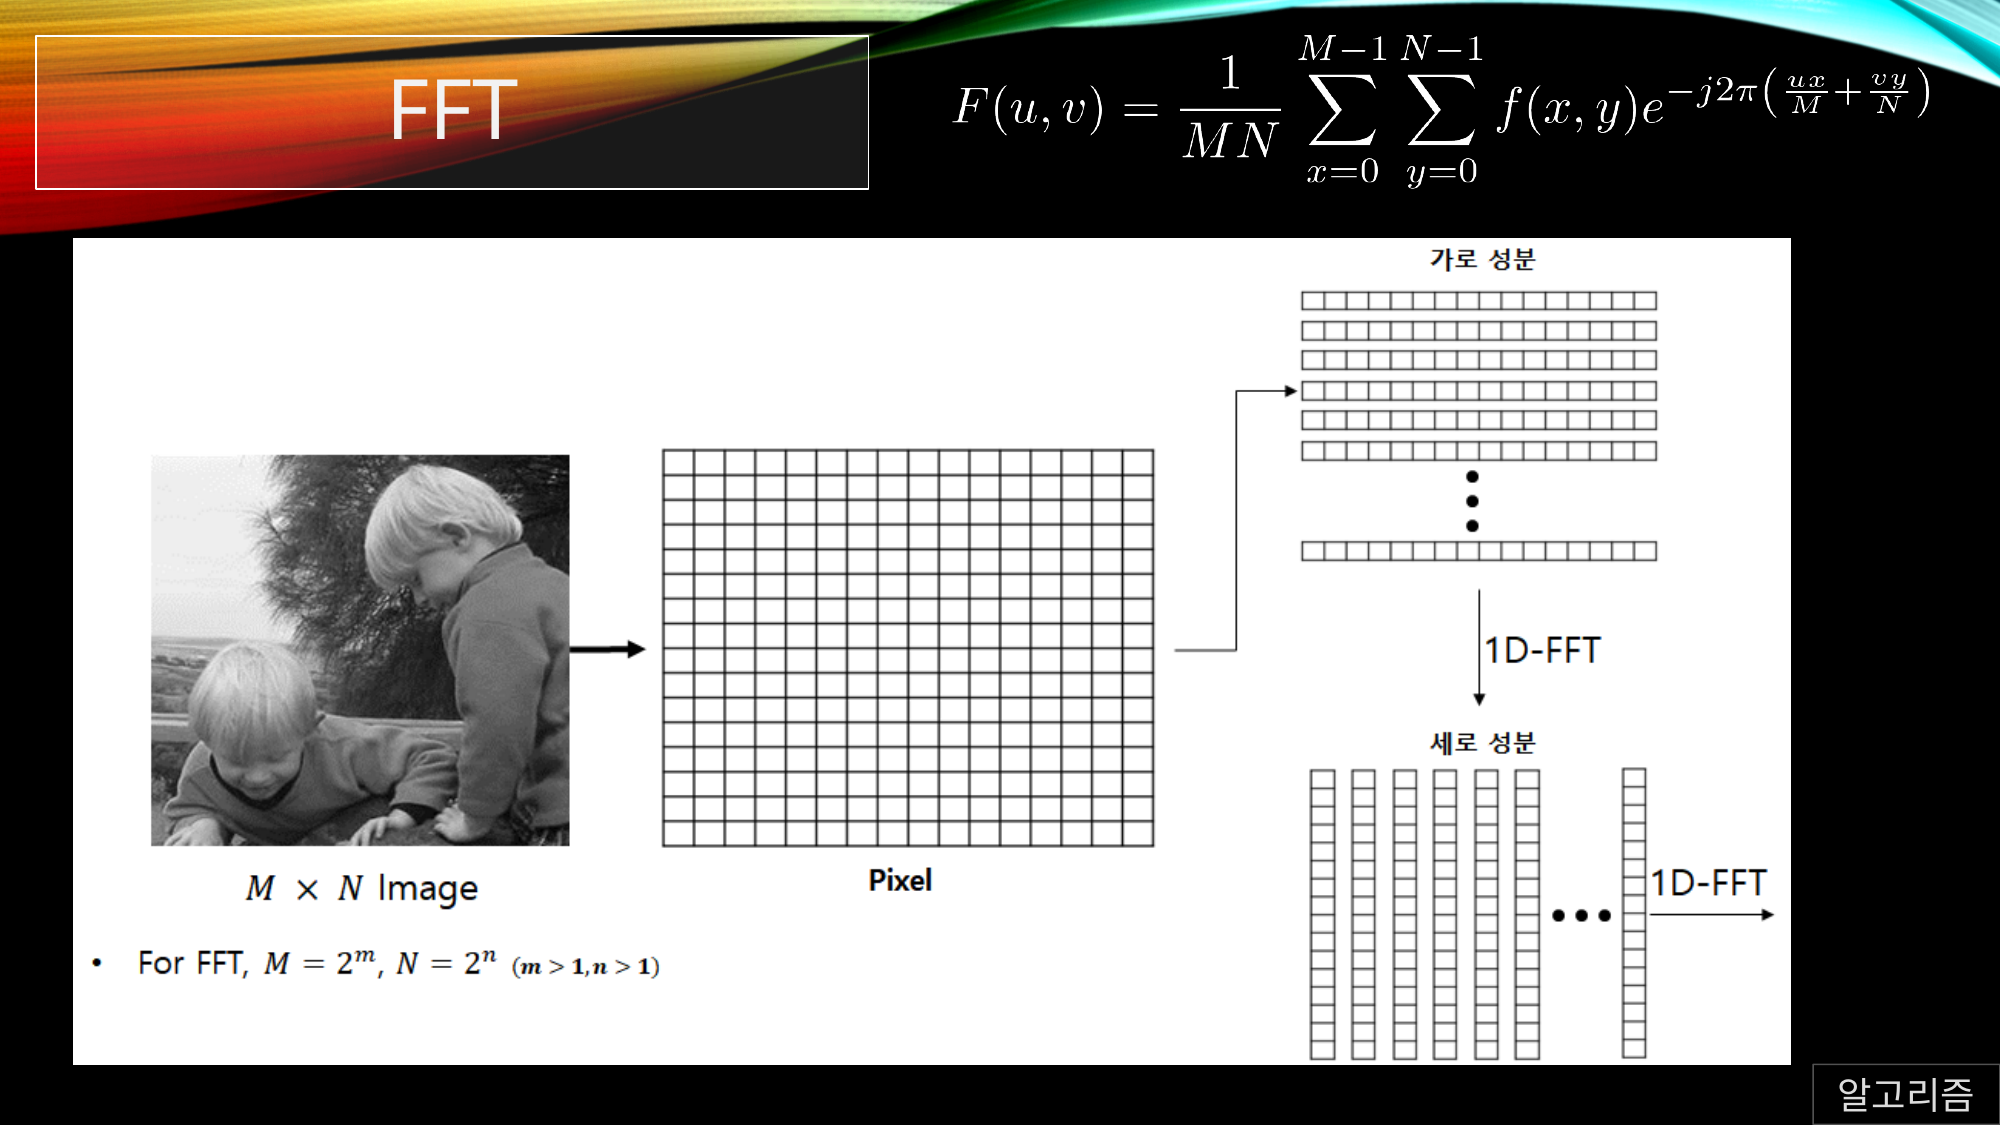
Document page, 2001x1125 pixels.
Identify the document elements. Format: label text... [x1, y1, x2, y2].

picture [0, 0, 2000, 237]
picture [73, 238, 1792, 1065]
title FFT [36, 35, 869, 189]
text_box 알고리즘 [1813, 1064, 2000, 1125]
